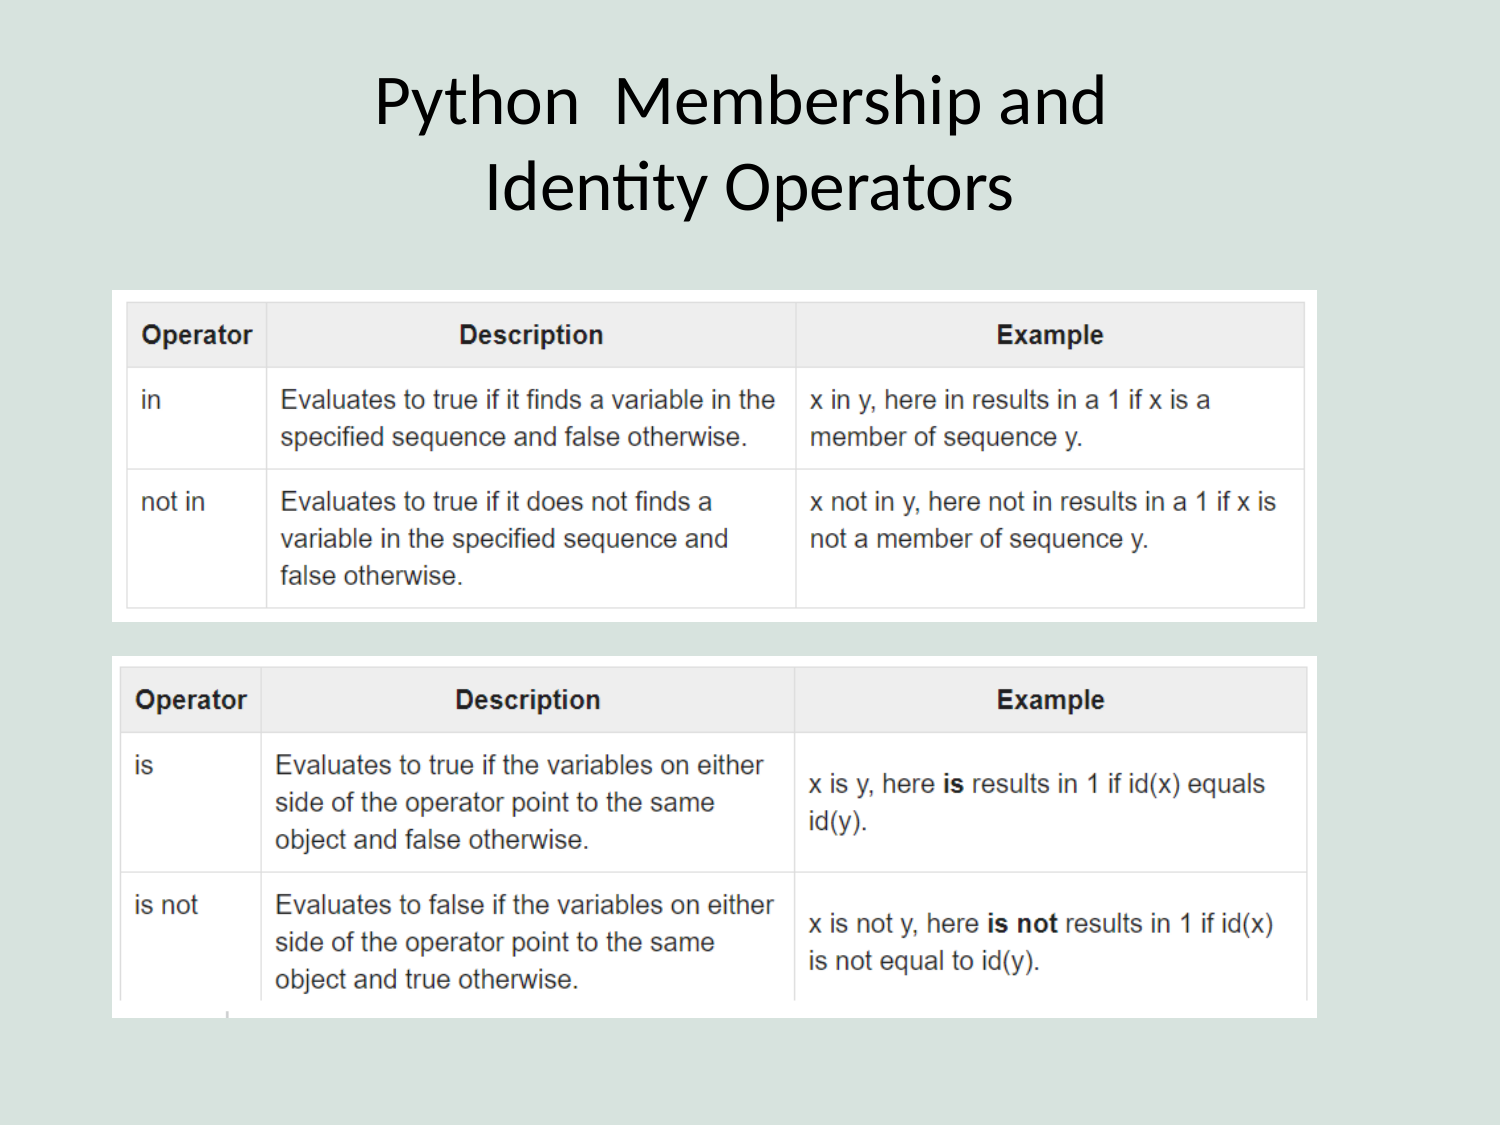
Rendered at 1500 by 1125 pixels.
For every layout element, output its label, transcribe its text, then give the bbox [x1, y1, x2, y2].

title Python Membership and Identity Operators [75, 45, 1425, 233]
picture [111, 656, 1318, 1018]
picture [111, 290, 1318, 622]
